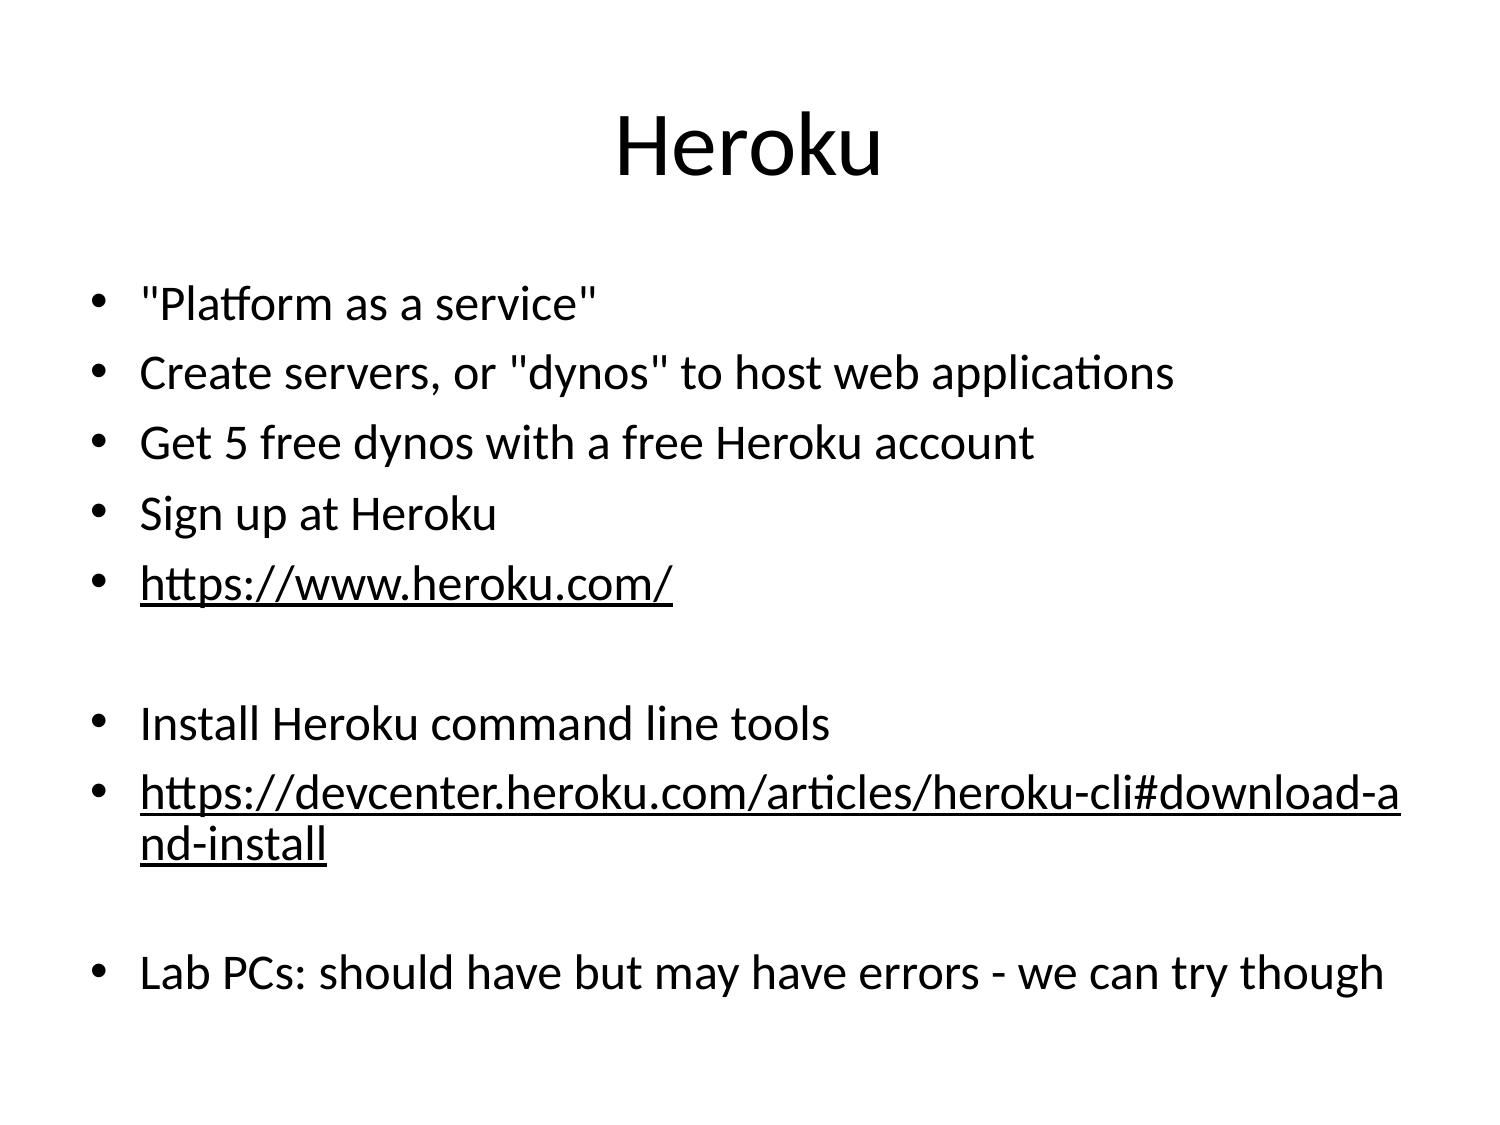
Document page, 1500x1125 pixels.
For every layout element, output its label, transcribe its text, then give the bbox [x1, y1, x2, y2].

title Heroku [75, 45, 1425, 233]
list "Platform as a service" Create servers, or "dynos" to host web applications Get 5 free dynos with a free Heroku account Sign up at Heroku https://www.heroku.com/ Install Heroku command line tools https://devcenter.heroku.com/articles/heroku-cli#download-and-install Lab PCs: should have but may have errors - we can try though [75, 262, 1425, 1005]
